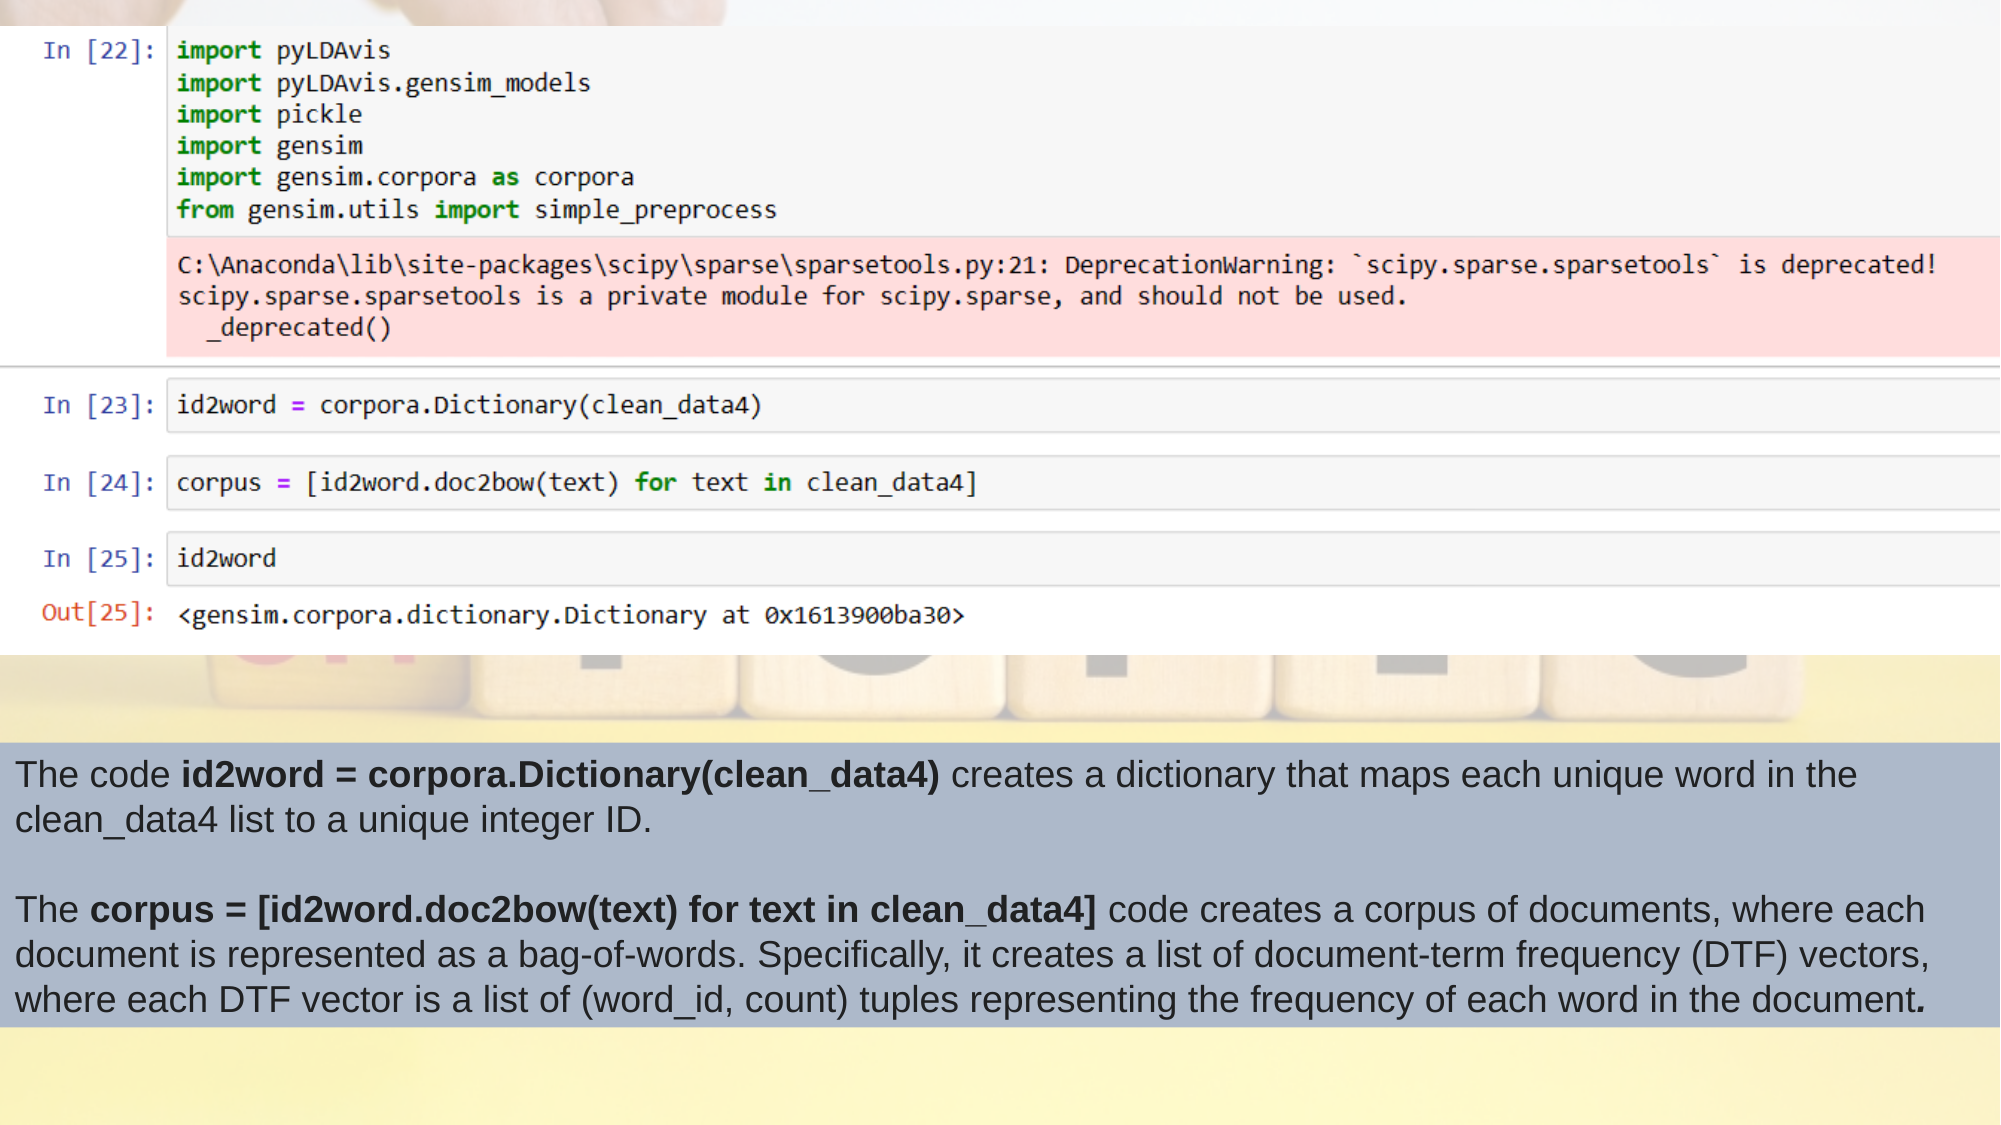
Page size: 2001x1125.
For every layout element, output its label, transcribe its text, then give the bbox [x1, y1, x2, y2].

picture [0, 26, 2000, 655]
text_box The code id2word = corpora.Dictionary(clean_data4) creates a dictionary that maps each unique word in the clean_data4 list to a unique integer ID. The corpus = [id2word.doc2bow(text) for text in clean_data4] code creates a corpus of documents, where each document is represented as a bag-of-words. Specifically, it creates a list of document-term frequency (DTF) vectors, where each DTF vector is a list of (word_id, count) tuples representing the frequency of each word in the document. [0, 742, 2000, 1028]
